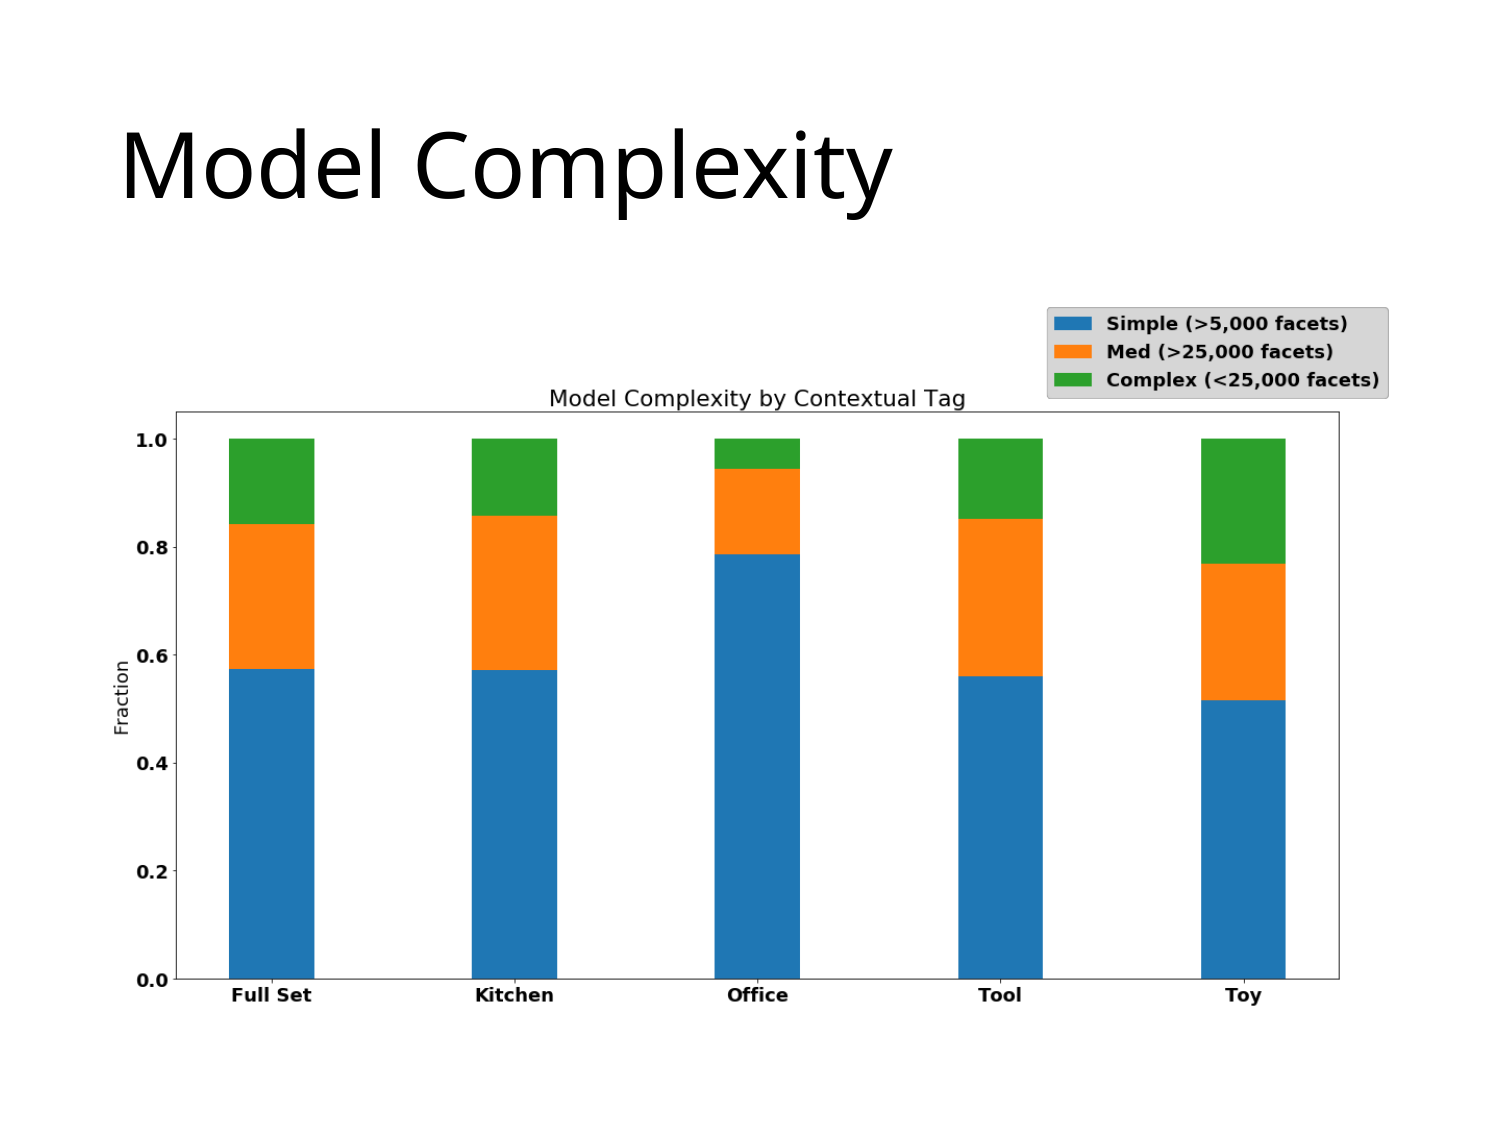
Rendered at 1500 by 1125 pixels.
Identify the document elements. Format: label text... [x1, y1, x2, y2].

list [105, 301, 1395, 1012]
title Model Complexity [103, 59, 1397, 278]
